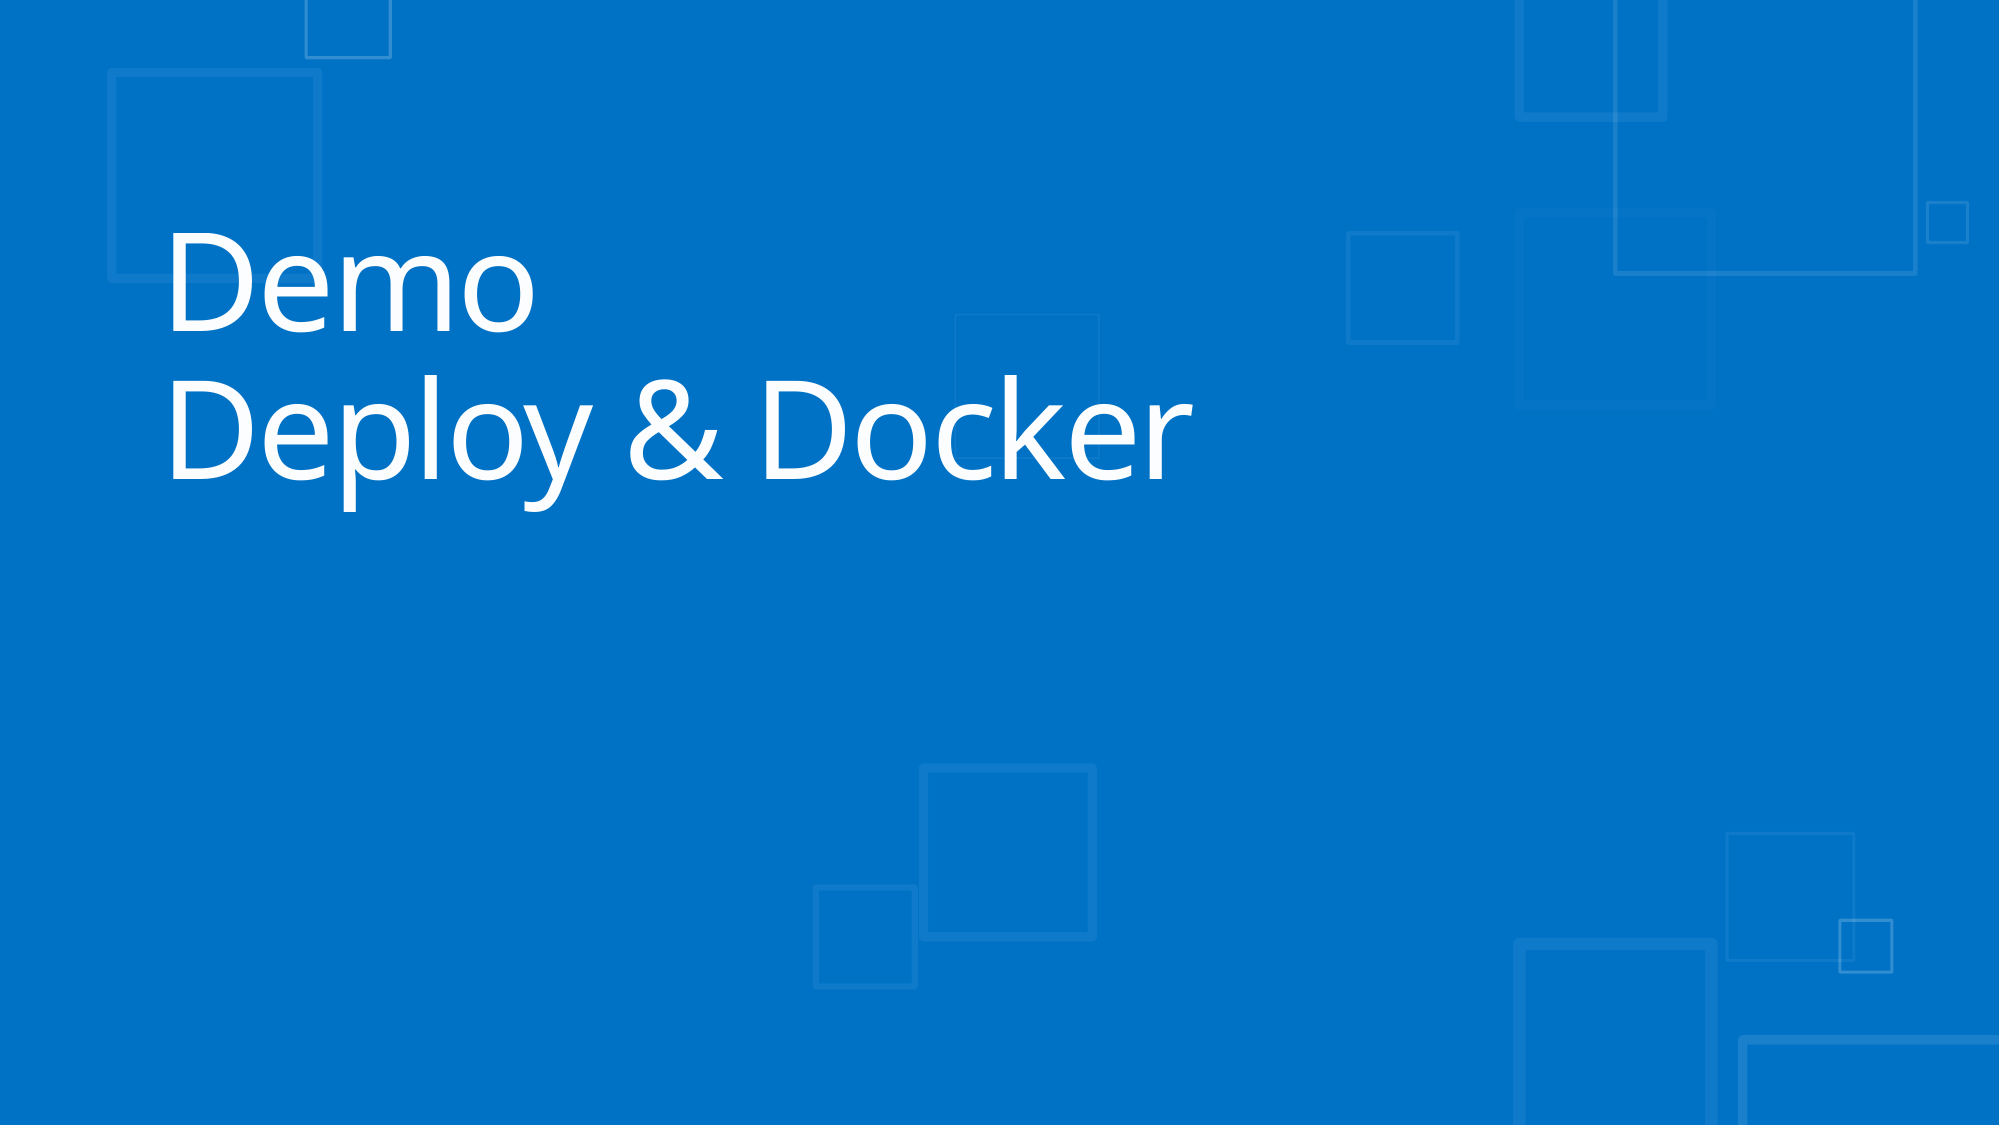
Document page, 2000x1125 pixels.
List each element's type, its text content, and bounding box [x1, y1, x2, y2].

title Demo Deploy & Docker [160, 209, 1840, 510]
